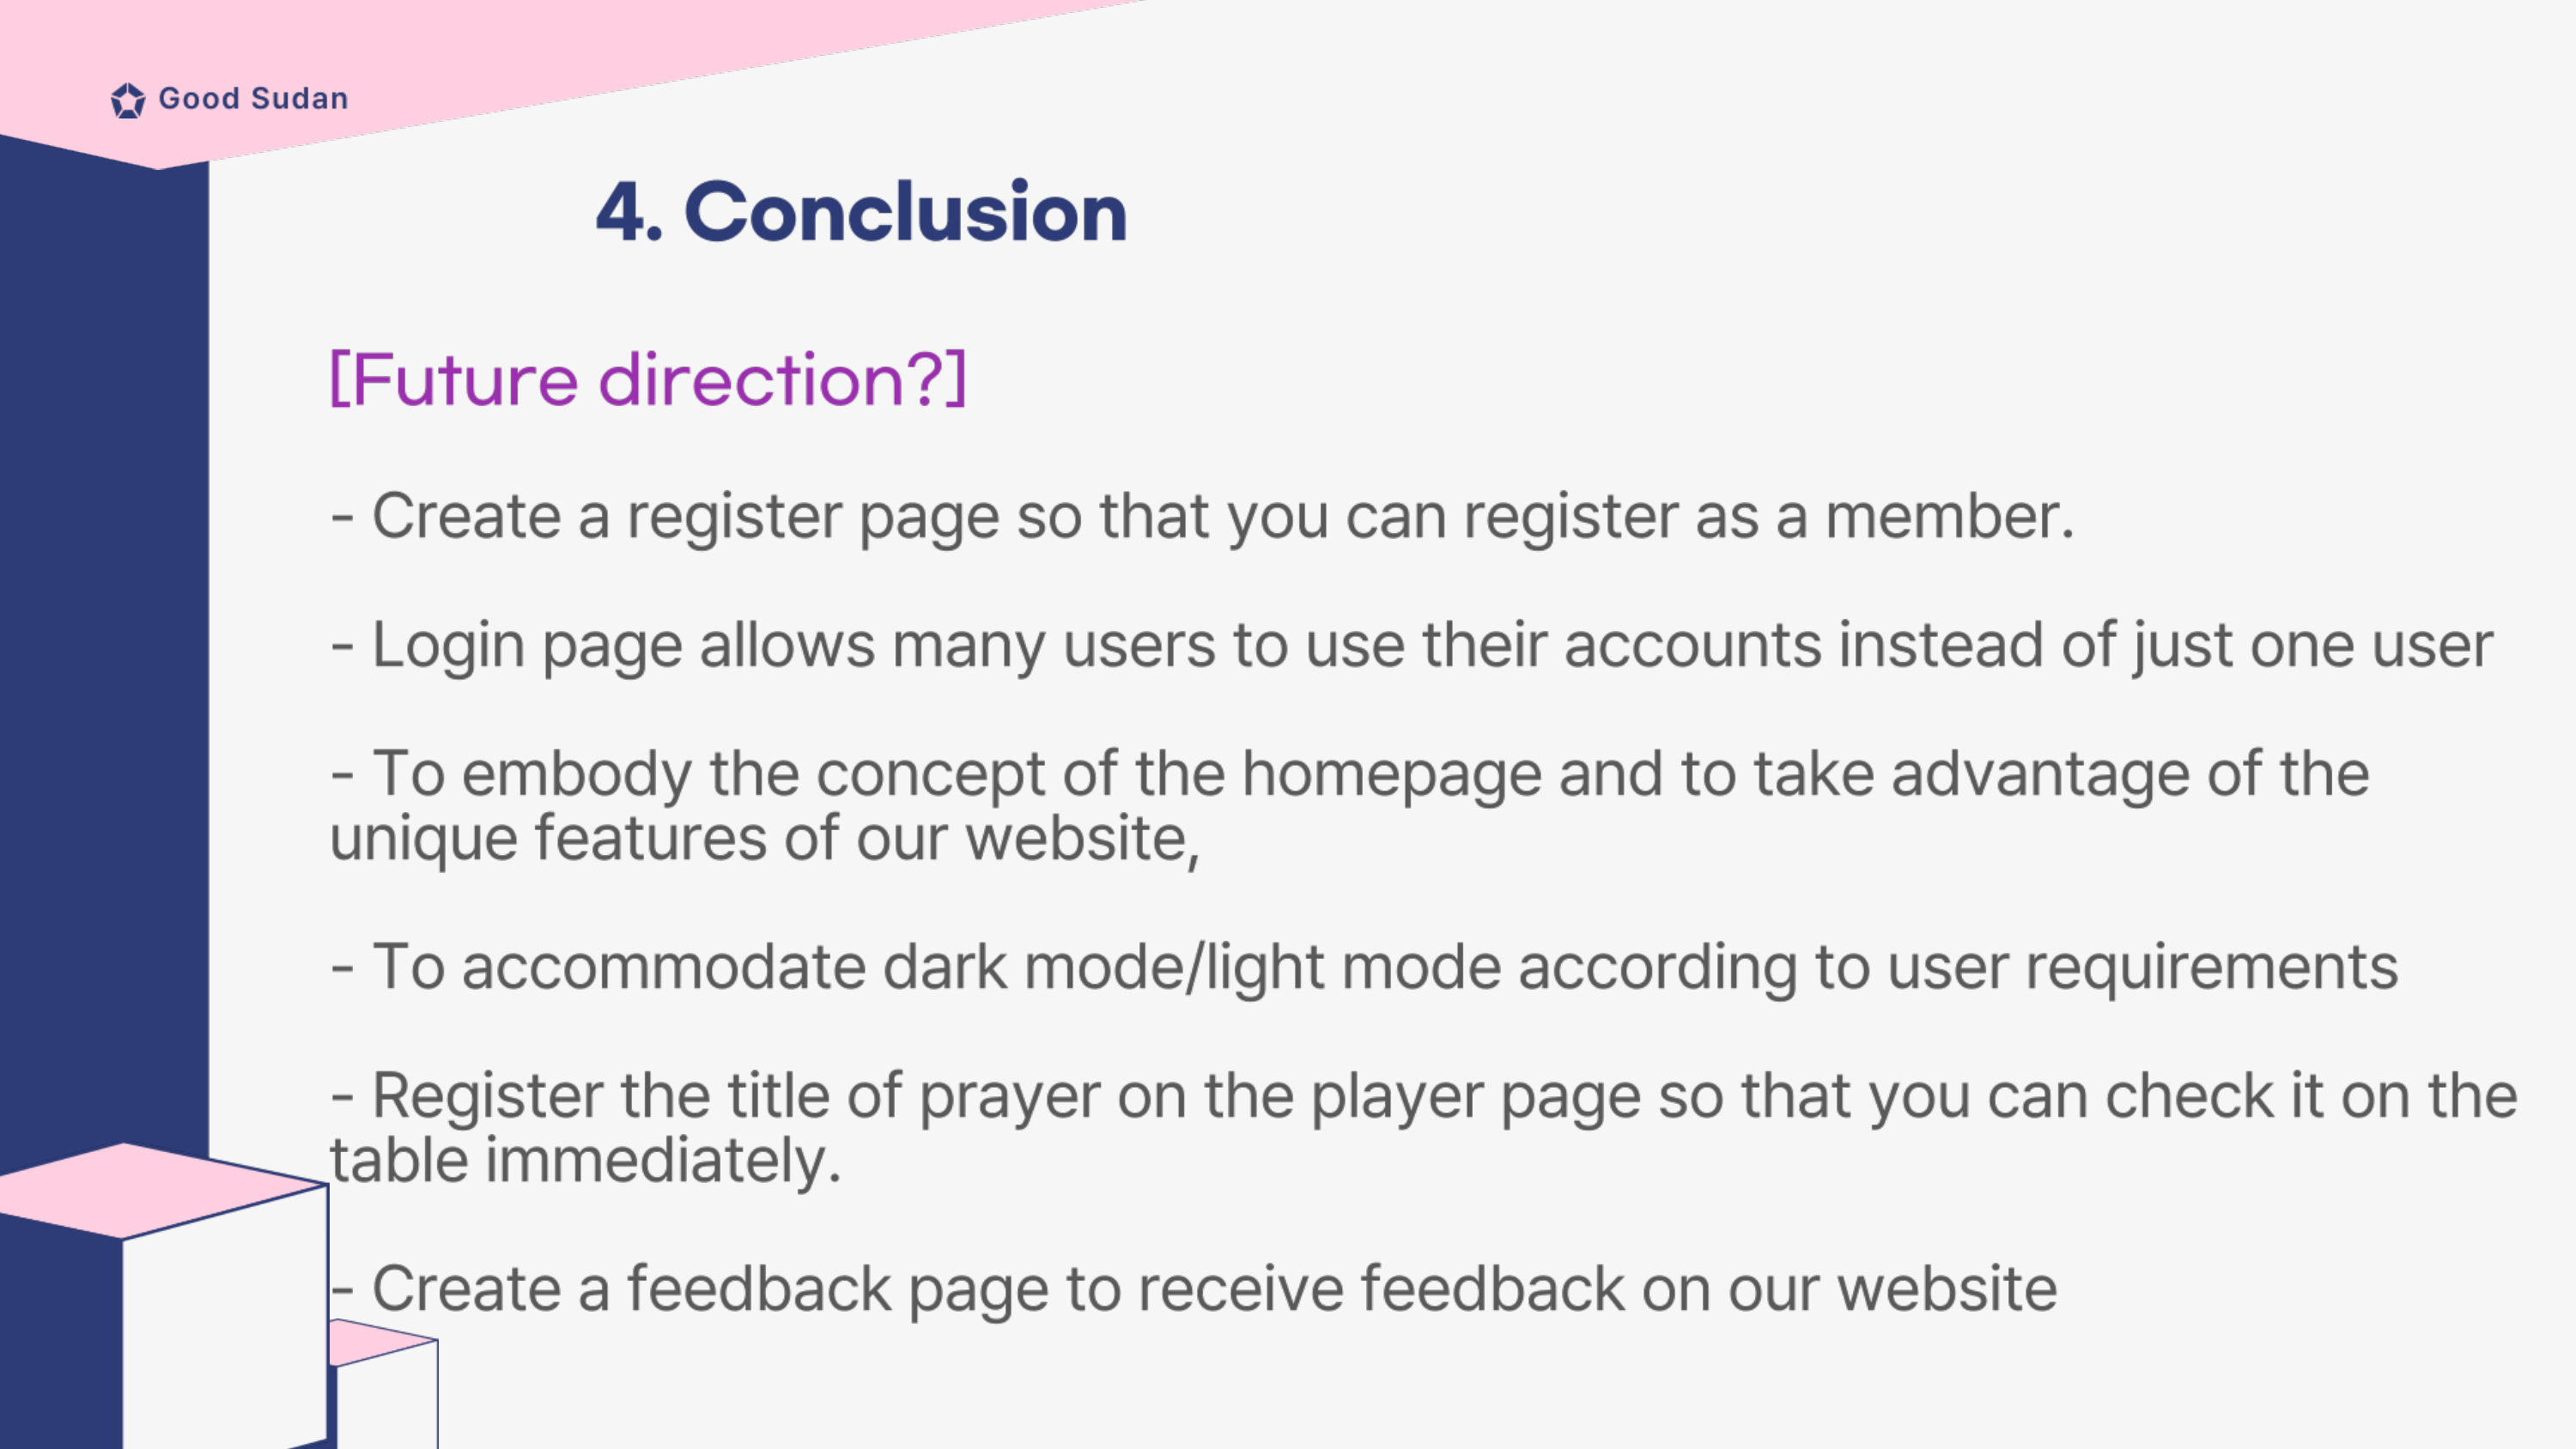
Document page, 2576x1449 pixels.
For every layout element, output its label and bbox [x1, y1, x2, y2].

text_box [0, 179, 210, 1138]
picture [584, 170, 1161, 302]
text_box [0, 0, 2398, 170]
text_box [110, 78, 447, 122]
text_box [0, 1139, 330, 1449]
text_box [333, 1438, 439, 1449]
picture [319, 332, 2550, 1428]
